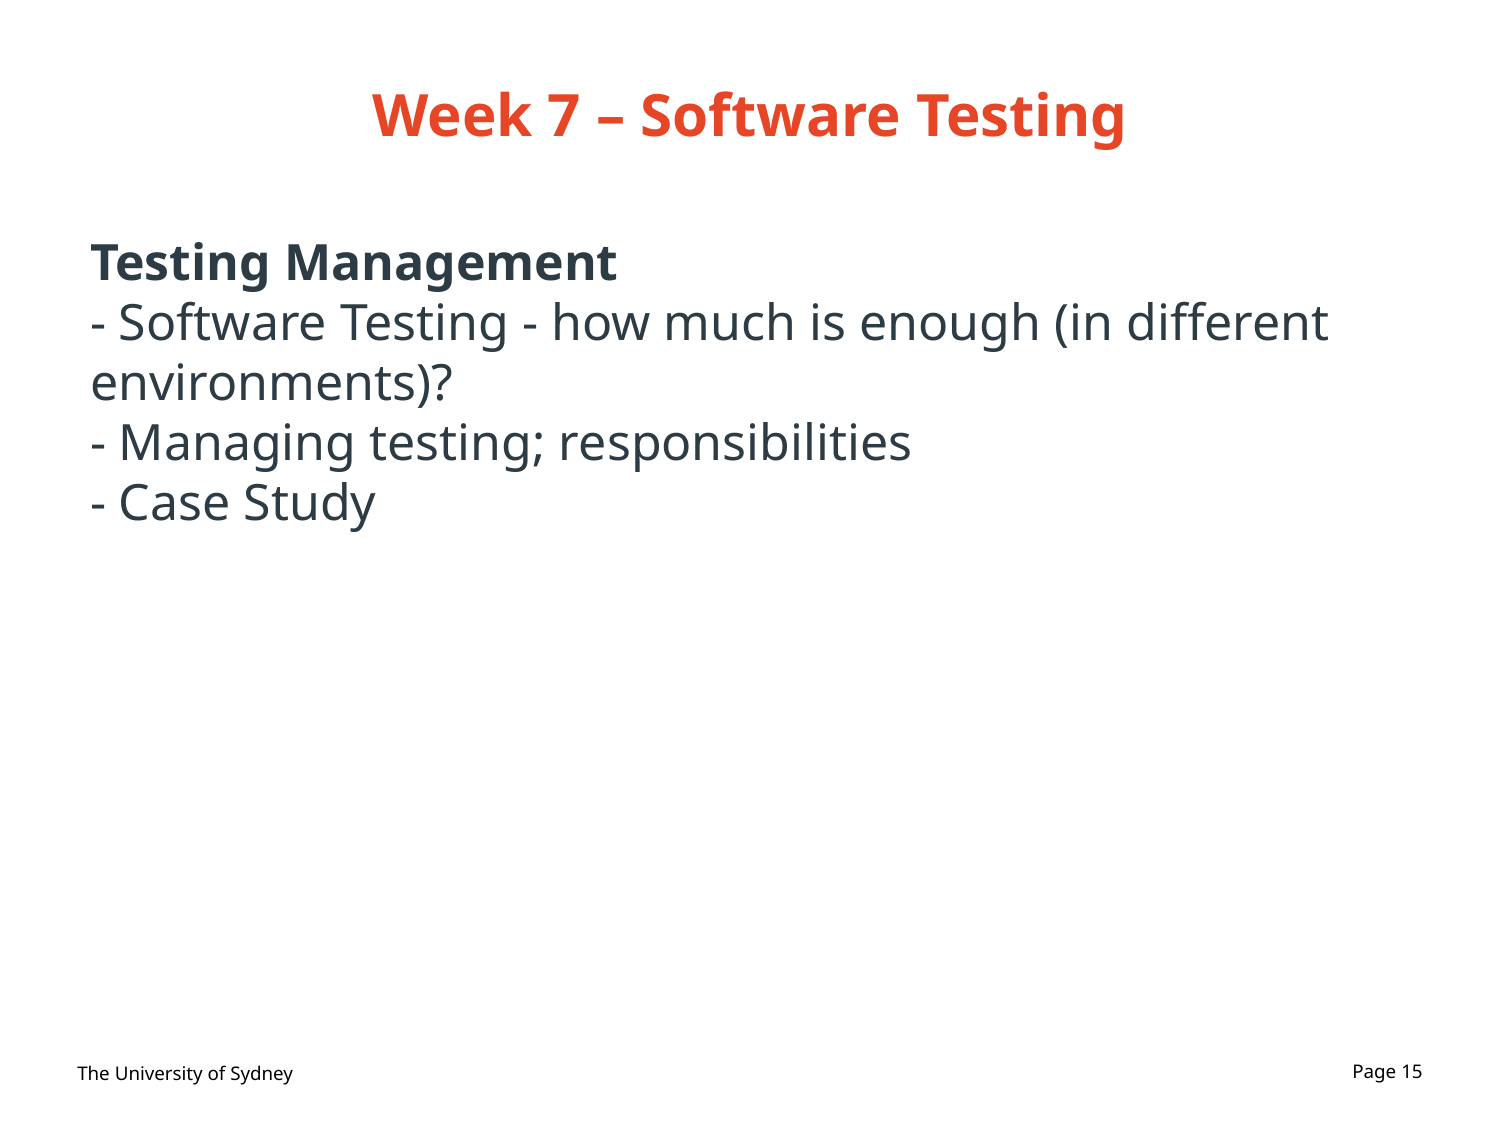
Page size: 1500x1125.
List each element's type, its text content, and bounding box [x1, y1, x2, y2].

list Testing Management - Software Testing - how much is enough (in different environments)? - Managing testing; responsibilities - Case Study [75, 222, 1425, 726]
title Week 7 – Software Testing [75, 19, 1425, 207]
